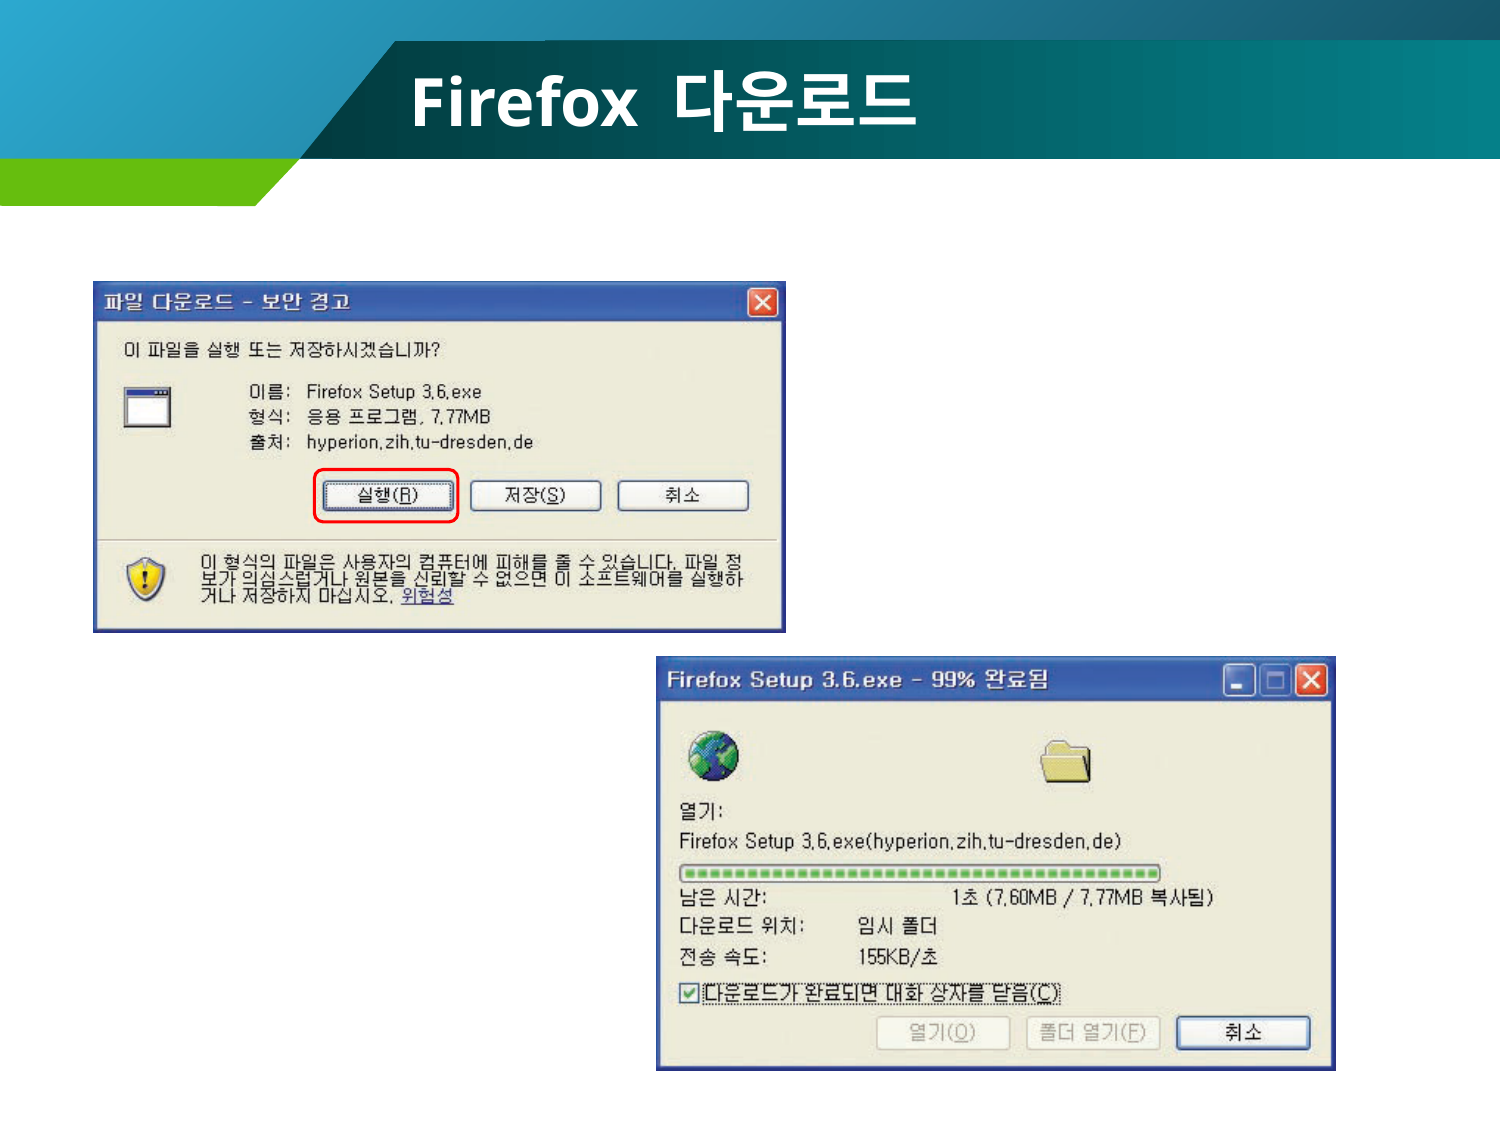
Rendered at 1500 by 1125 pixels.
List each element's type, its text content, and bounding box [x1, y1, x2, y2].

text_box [93, 280, 1337, 1071]
title Firefox 다운로드 [394, 36, 1433, 163]
